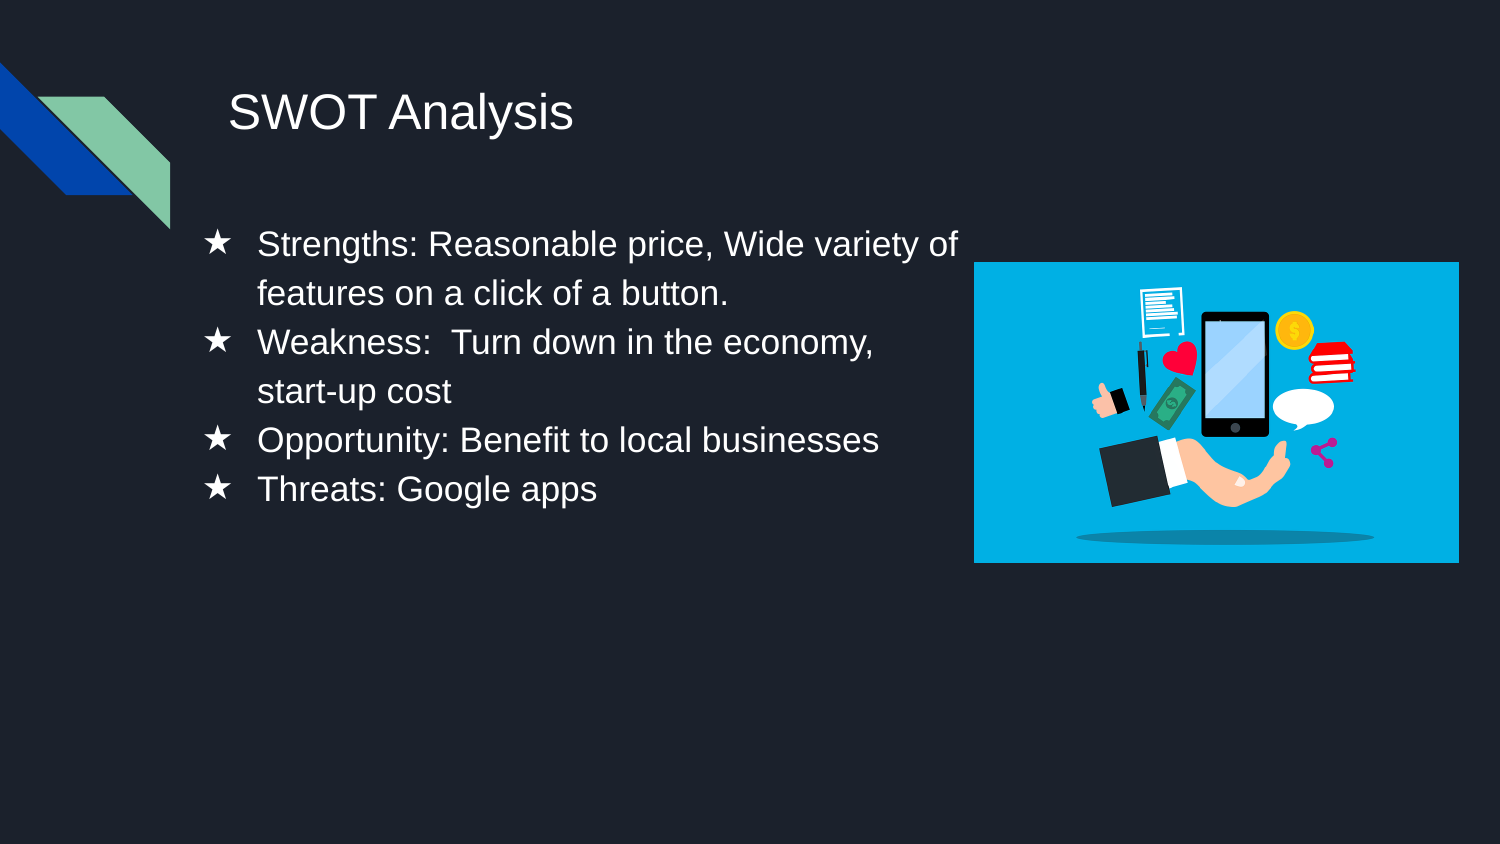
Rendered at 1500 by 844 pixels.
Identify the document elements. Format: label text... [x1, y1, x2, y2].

picture [1274, 389, 1333, 429]
picture [1139, 343, 1146, 405]
picture [1146, 293, 1177, 319]
picture [1141, 288, 1184, 337]
picture [1163, 342, 1196, 375]
picture [1203, 313, 1268, 436]
picture [1276, 312, 1313, 349]
picture [1312, 438, 1336, 467]
picture [1150, 379, 1194, 429]
list Strengths: Reasonable price, Wide variety of features on a click of a button. Weakness: Turn down in the economy, start-up cost Opportunity: Benefit to local businesses Threats: Google apps [167, 199, 975, 734]
picture [1100, 437, 1289, 506]
picture [1309, 342, 1355, 383]
picture [1093, 384, 1128, 417]
title SWOT Analysis [212, 64, 994, 156]
